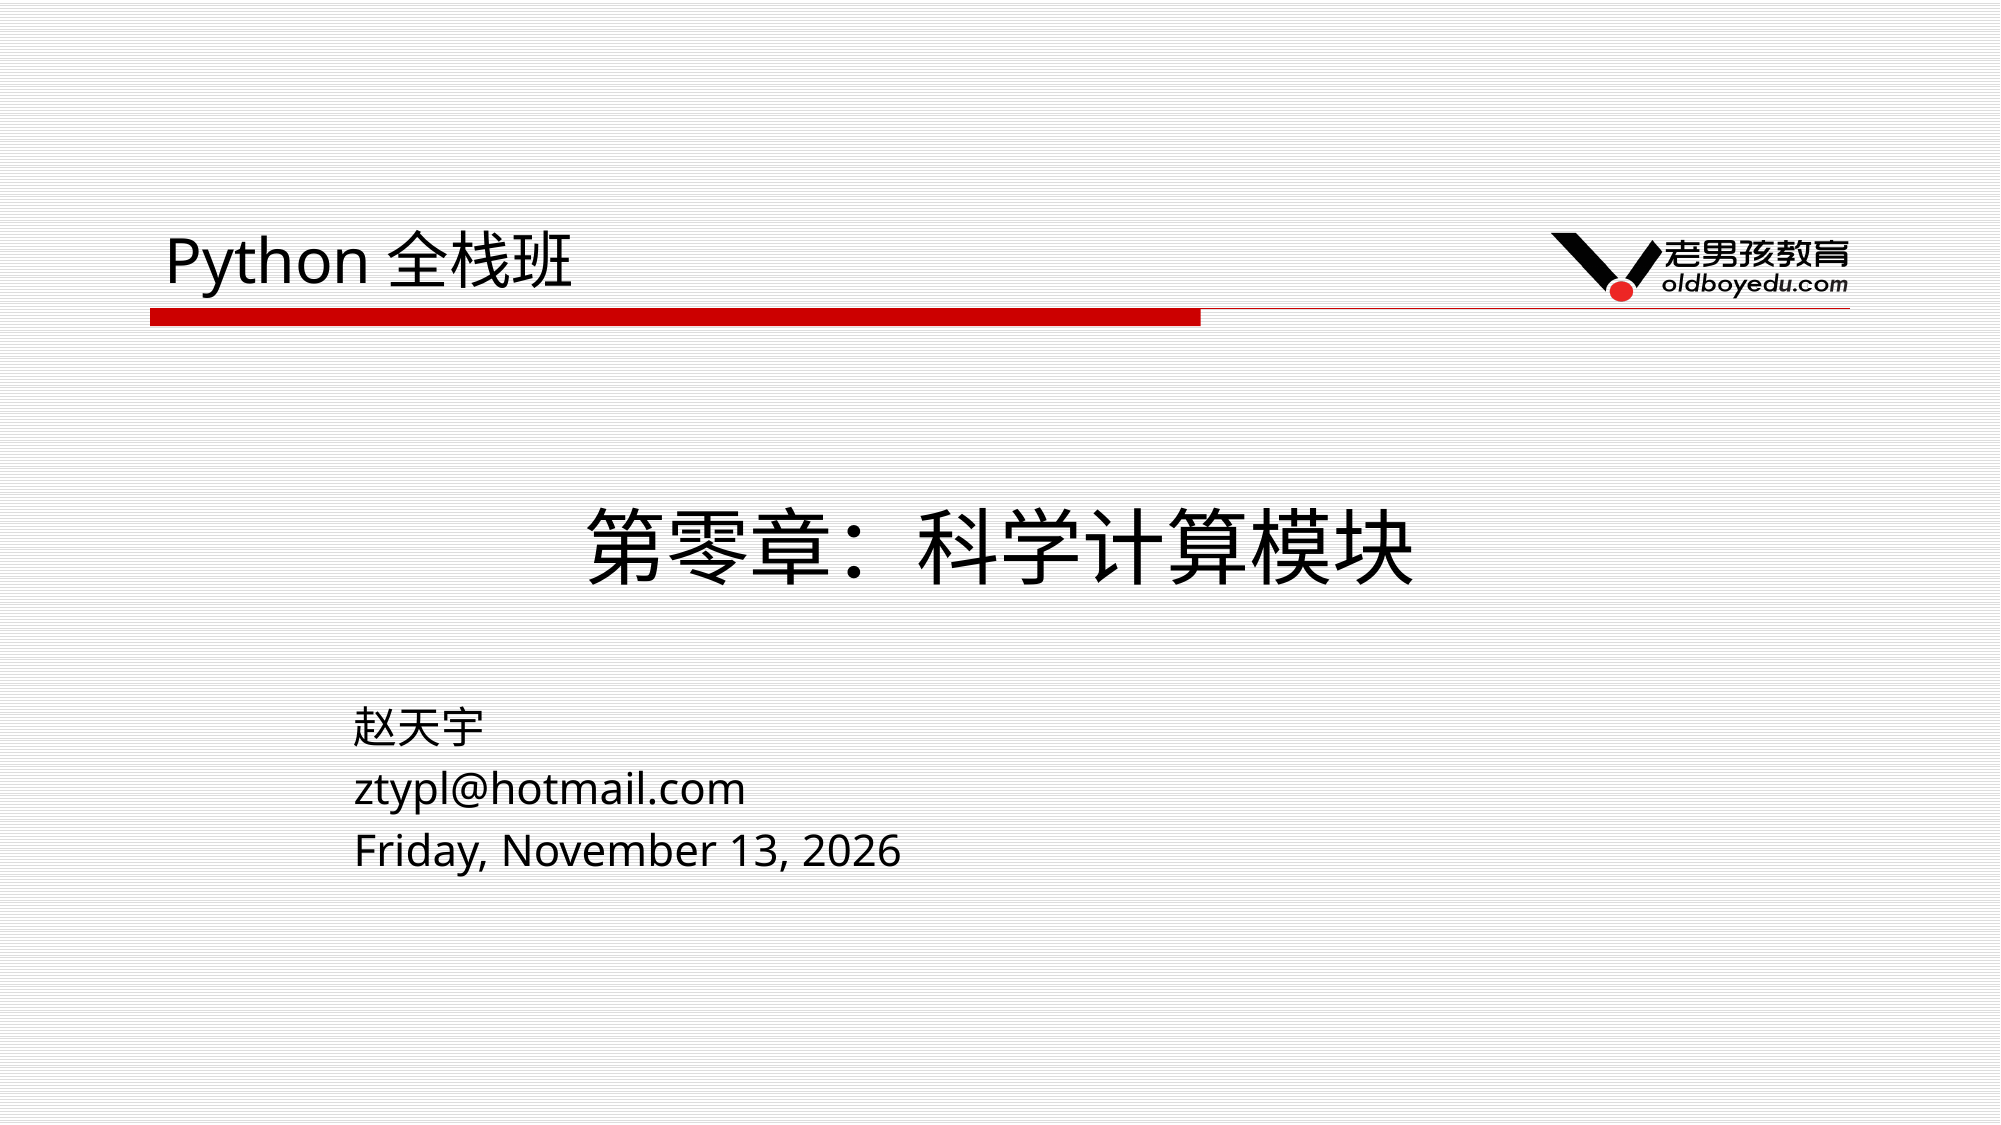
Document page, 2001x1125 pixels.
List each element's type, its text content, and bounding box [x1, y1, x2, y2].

title 第零章：科学计算模块 [149, 503, 1850, 603]
